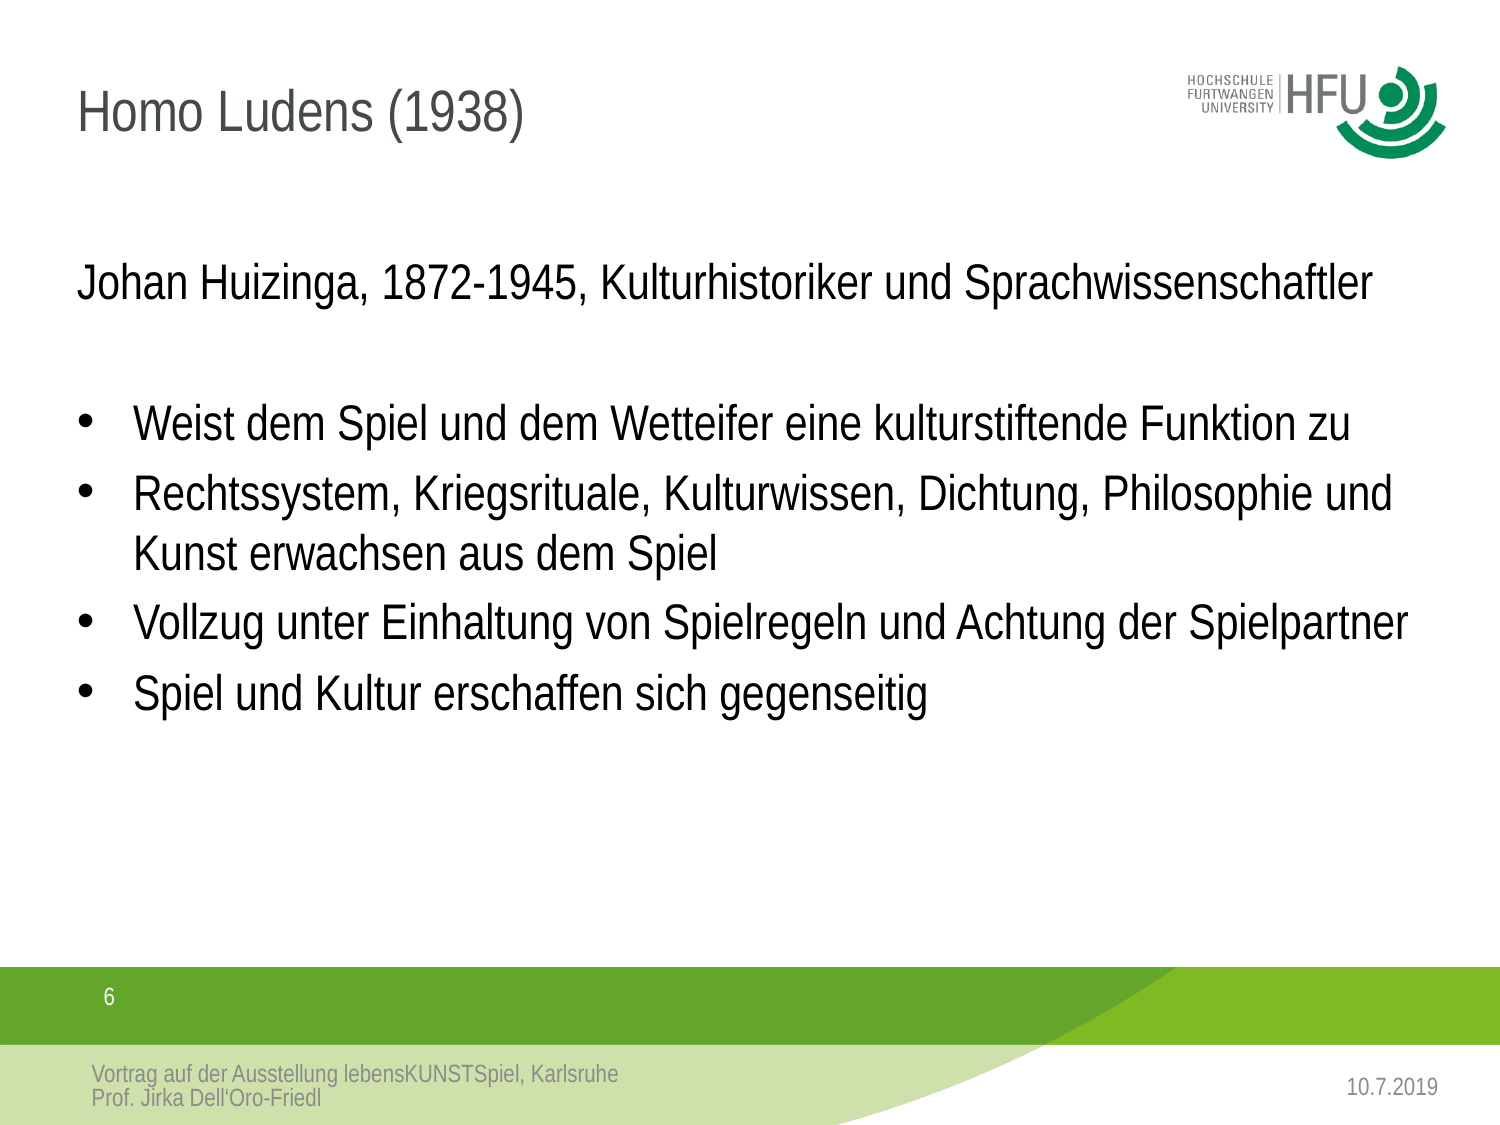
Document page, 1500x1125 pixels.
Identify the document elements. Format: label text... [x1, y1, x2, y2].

title Homo Ludens (1938) [77, 64, 1353, 153]
picture [0, 967, 1500, 1125]
picture [1166, 53, 1454, 164]
slide_number 6 [88, 967, 160, 1028]
list Johan Huizinga, 1872-1945, Kulturhistoriker und Sprachwissenschaftler Weist dem Spiel und dem Wetteifer eine kulturstiftende Funktion zu Rechtssystem, Kriegsrituale, Kulturwissen, Dichtung, Philosophie und Kunst erwachsen aus dem Spiel Vollzug unter Einhaltung von Spielregeln und Achtung der Spielpartner Spiel und Kultur erschaffen sich gegenseitig [76, 249, 1448, 913]
